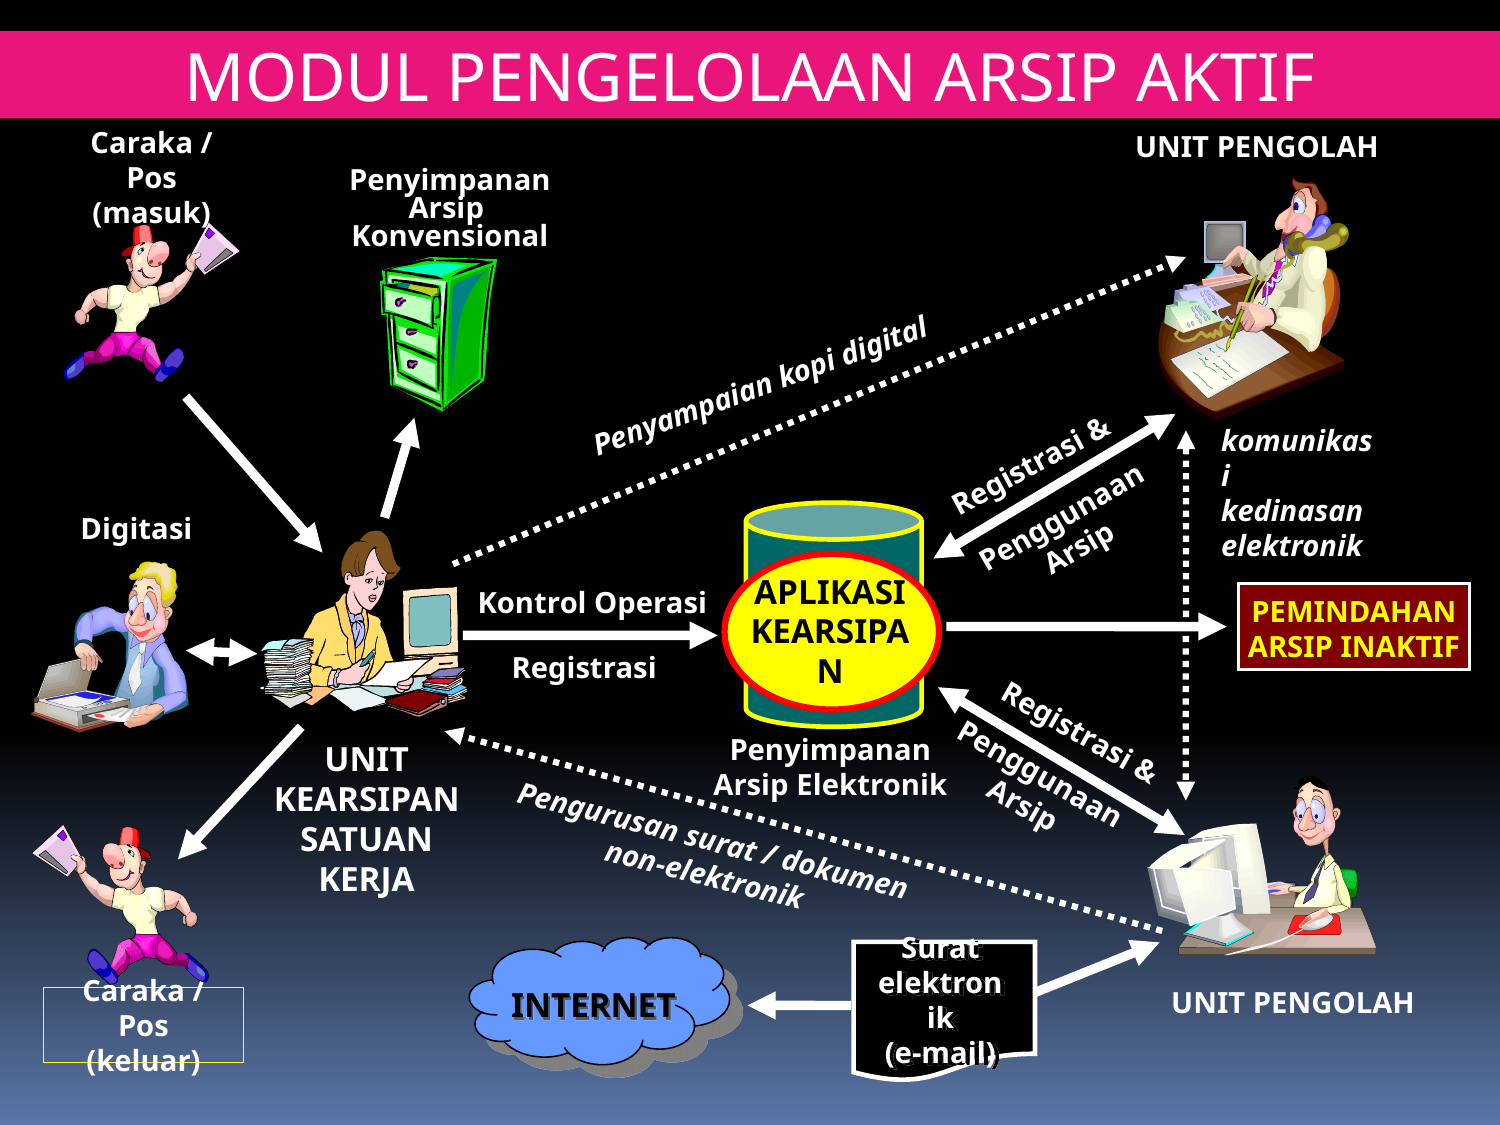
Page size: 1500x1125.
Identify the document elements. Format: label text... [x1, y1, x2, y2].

text_box Penyimpanan Arsip Elektronik [687, 737, 974, 795]
text_box UNIT PENGOLAH [1102, 119, 1412, 172]
text_box [1179, 430, 1193, 444]
text_box [935, 610, 939, 653]
text_box INTERNET [493, 980, 694, 1028]
text_box [469, 937, 730, 1065]
text_box [734, 665, 929, 710]
text_box [946, 620, 1227, 633]
text_box MODUL PENGELOLAAN ARSIP AKTIF [0, 31, 1500, 119]
text_box Registrasi [483, 651, 685, 684]
text_box [444, 729, 458, 741]
text_box Digitasi [63, 500, 210, 557]
text_box Registrasi & [911, 387, 1149, 541]
text_box [384, 421, 417, 518]
text_box komunikasi kedinasan elektronik [1206, 410, 1393, 575]
text_box Kontrol Operasi [478, 585, 732, 619]
text_box Pengurusan surat / dokumen non-elektronik [480, 768, 939, 945]
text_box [31, 823, 209, 985]
text_box Registrasi & [963, 653, 1182, 787]
text_box [1238, 659, 1470, 670]
text_box [937, 687, 1137, 807]
text_box UNIT KEARSIPANSATUAN KERJA [257, 743, 476, 893]
text_box Caraka / Pos (keluar) [43, 987, 244, 1063]
text_box [747, 999, 852, 1012]
text_box [736, 553, 927, 596]
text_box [256, 528, 469, 720]
text_box Penyampaian kopi digital [537, 274, 989, 493]
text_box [1157, 175, 1350, 421]
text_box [63, 221, 241, 383]
text_box Penyimpanan Arsip Konvensional [296, 168, 604, 251]
text_box [478, 629, 718, 642]
picture [30, 559, 191, 733]
text_box Penggunaan Arsip [953, 451, 1186, 611]
text_box APLIKASI KEARSIPAN [725, 596, 935, 665]
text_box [379, 256, 498, 412]
text_box [745, 675, 922, 727]
text_box [853, 941, 1036, 1080]
text_box [745, 502, 922, 588]
text_box [933, 428, 1152, 559]
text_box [1146, 775, 1377, 956]
text_box UNIT PENGOLAH [1153, 971, 1434, 1033]
text_box Caraka / Pos (masuk) [51, 141, 252, 212]
text_box Penggunaan Arsip [915, 709, 1138, 868]
text_box Surat elektronik (e-mail) [859, 957, 1022, 1041]
text_box [1238, 583, 1470, 596]
text_box PEMINDAHAN ARSIP INAKTIF [1231, 596, 1477, 659]
text_box [199, 647, 249, 660]
